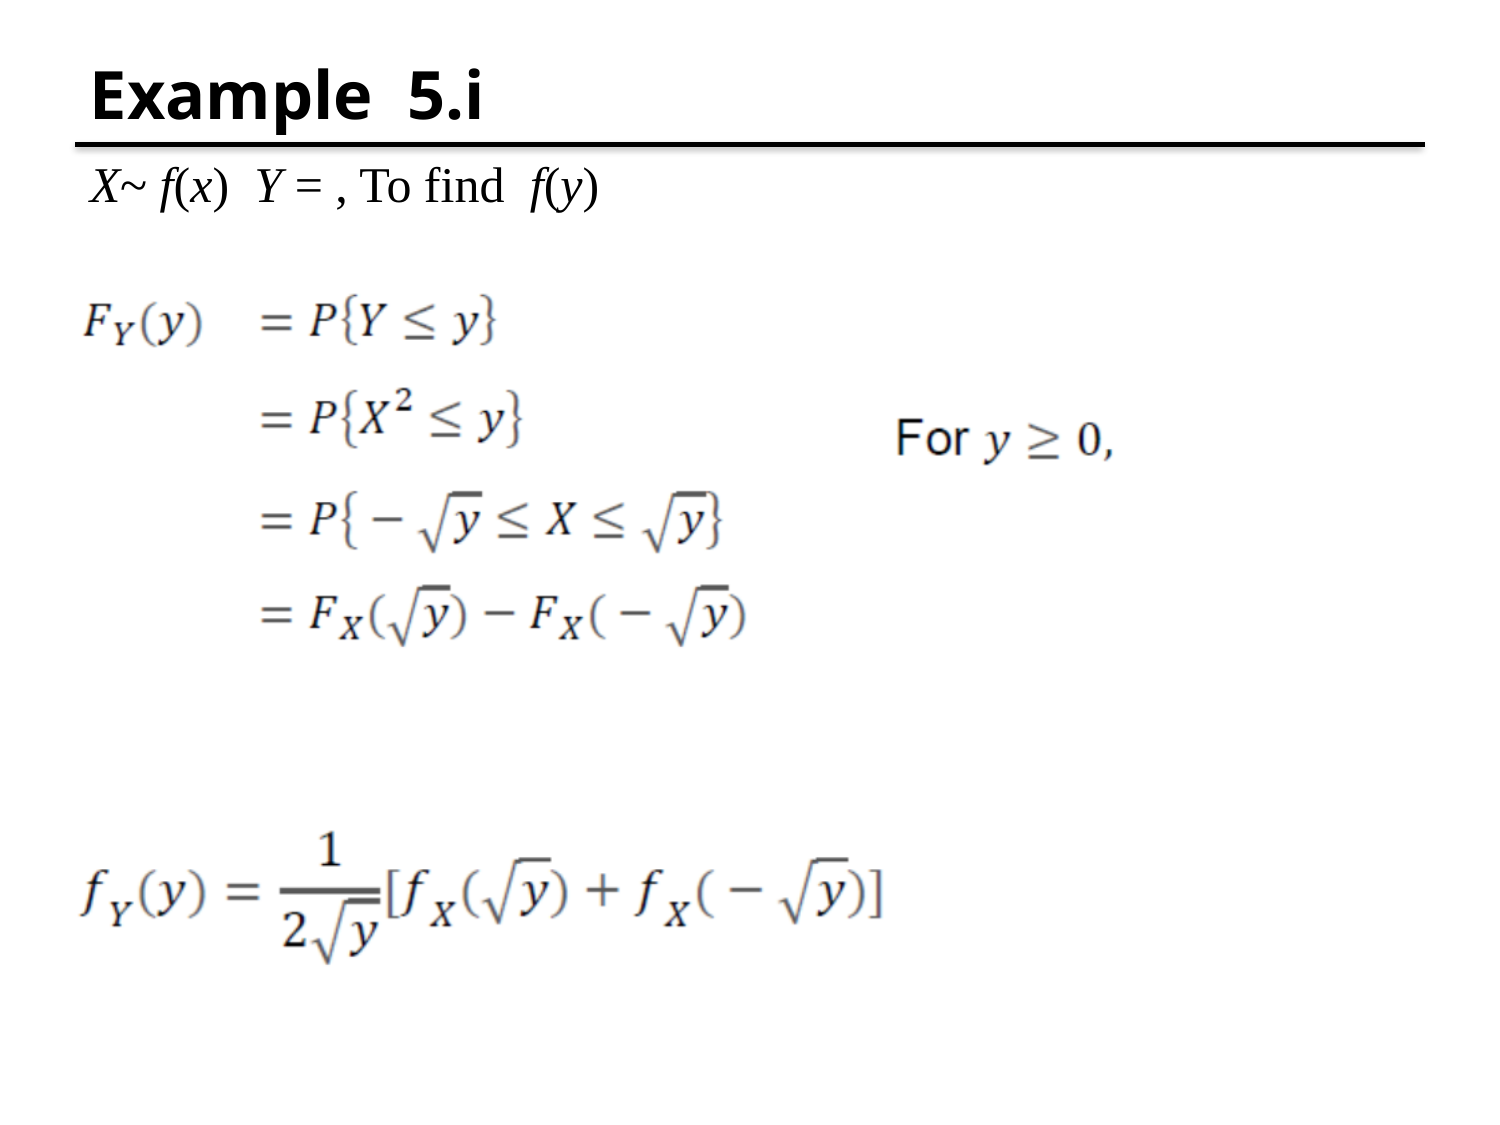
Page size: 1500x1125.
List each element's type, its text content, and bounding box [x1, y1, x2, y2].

picture [74, 820, 888, 973]
title Example 5.i [75, 45, 1425, 145]
picture [886, 405, 1122, 476]
picture [74, 290, 751, 658]
